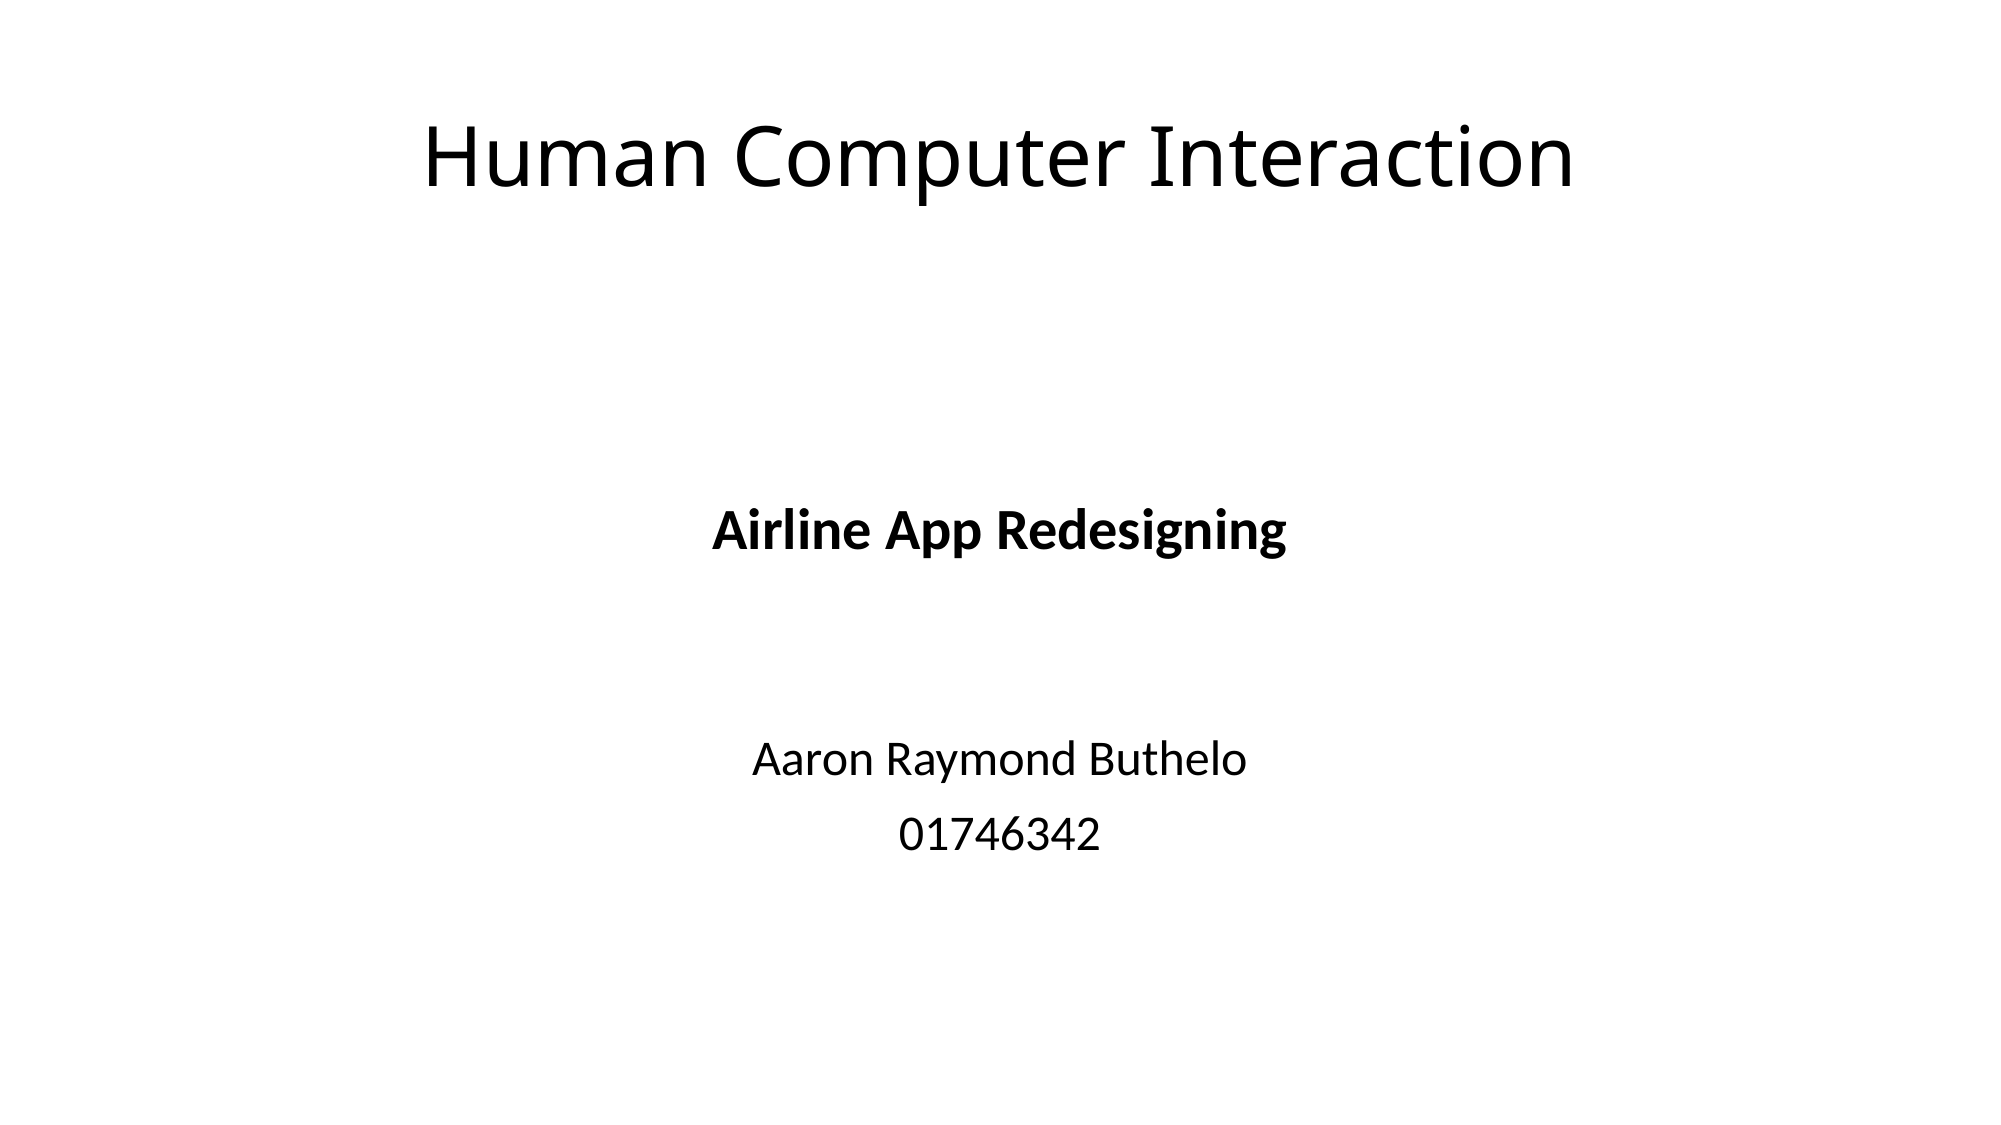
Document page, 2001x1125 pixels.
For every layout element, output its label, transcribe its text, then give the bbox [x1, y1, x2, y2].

subtitle Airline App Redesigning Aaron Raymond Buthelo 01746342 [237, 260, 1763, 896]
title Human Computer Interaction [249, 71, 1750, 212]
